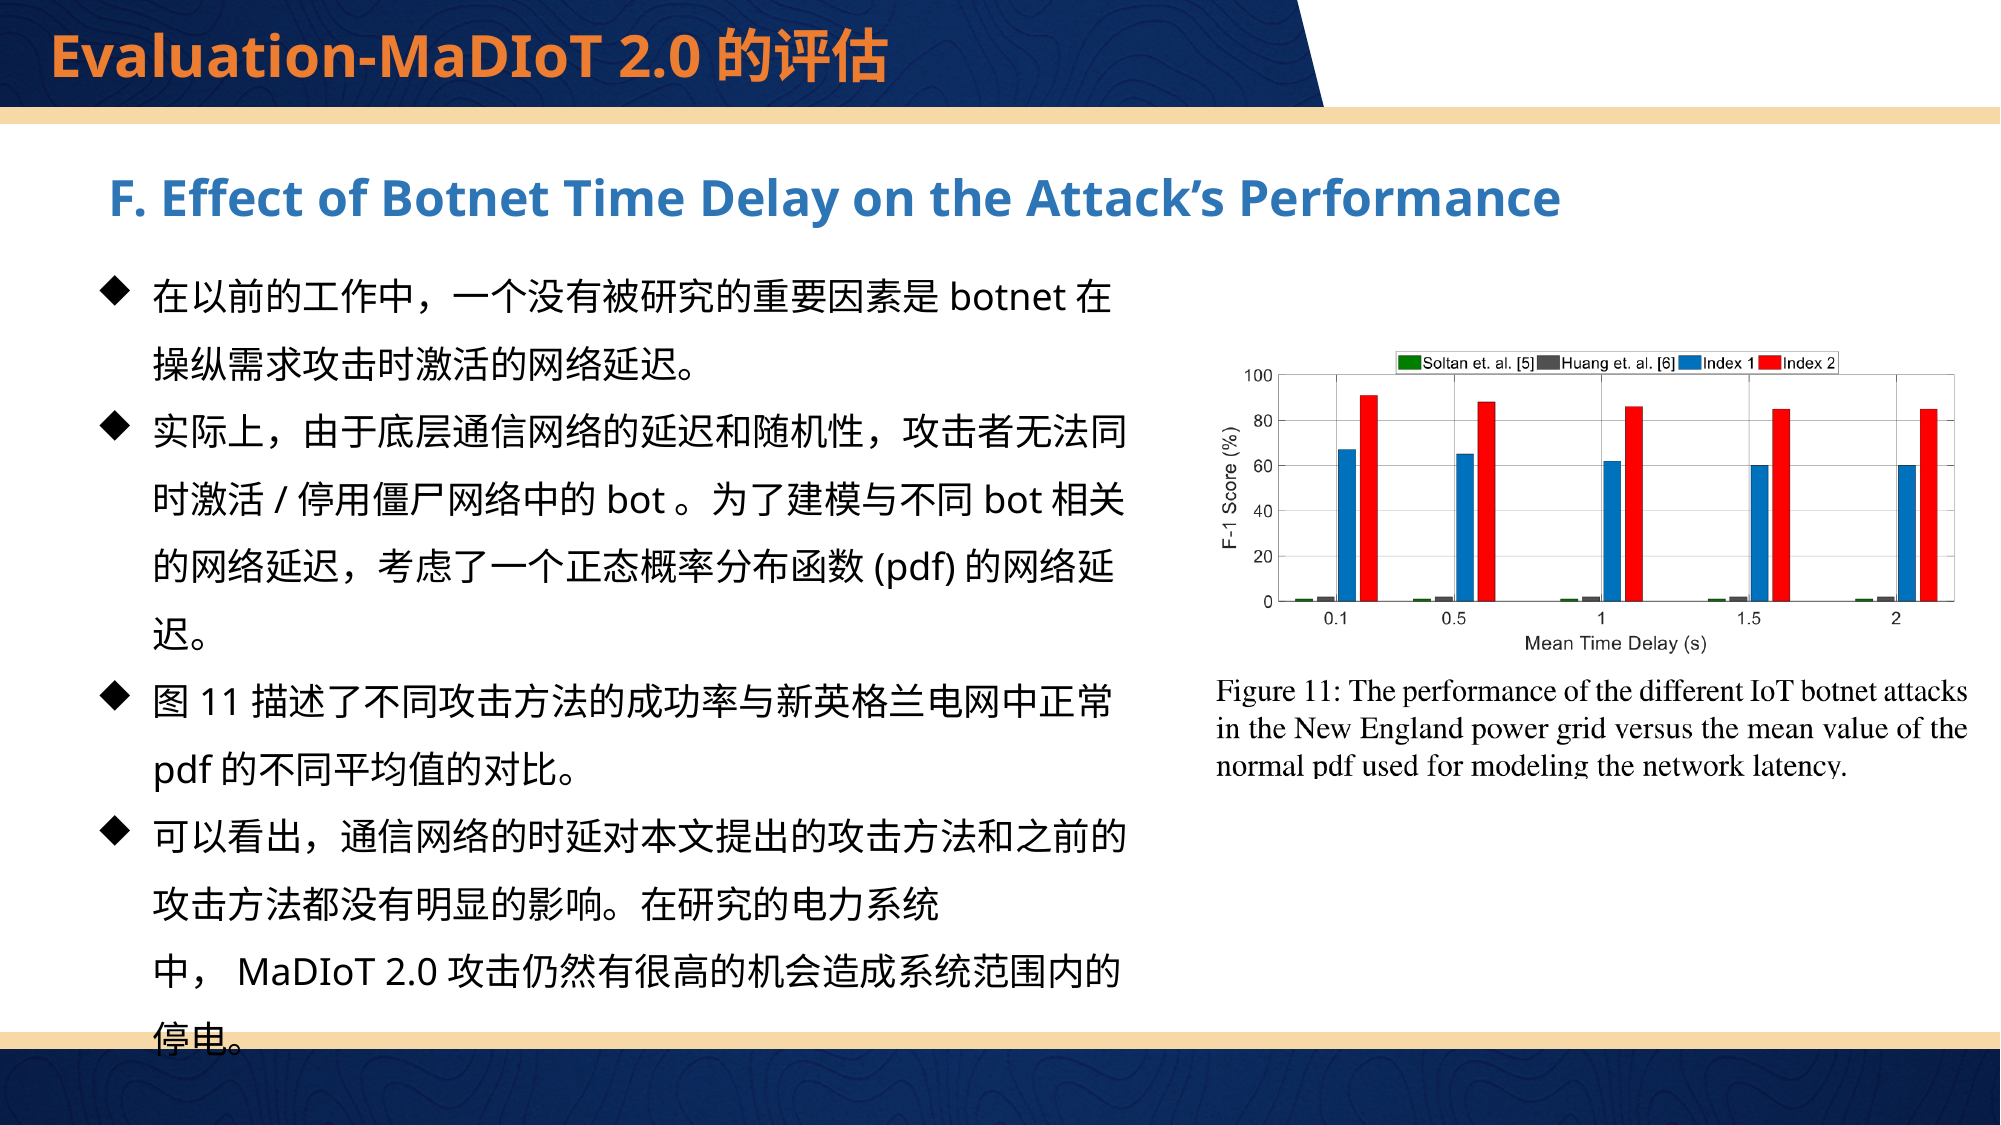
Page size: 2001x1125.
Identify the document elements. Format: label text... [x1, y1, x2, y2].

picture [0, 1041, 2000, 1125]
picture [1208, 346, 1978, 779]
picture [0, 0, 1327, 115]
text_box 在以前的工作中，一个没有被研究的重要因素是botnet在操纵需求攻击时激活的网络延迟。 实际上，由于底层通信网络的延迟和随机性，攻击者无法同时激活/停用僵尸网络中的bot。为了建模与不同bot相关的网络延迟，考虑了一个正态概率分布函数(pdf)的网络延迟。 图11描述了不同攻击方法的成功率与新英格兰电网中正常pdf的不同平均值的对比。 可以看出，通信网络的时延对本文提出的攻击方法和之前的攻击方法都没有明显的影响。在研究的电力系统中，MaDIoT 2.0攻击仍然有很高的机会造成系统范围内的停电。 [81, 243, 1158, 1040]
text_box F. Effect of Botnet Time Delay on the Attack’s Performance [94, 158, 1720, 234]
